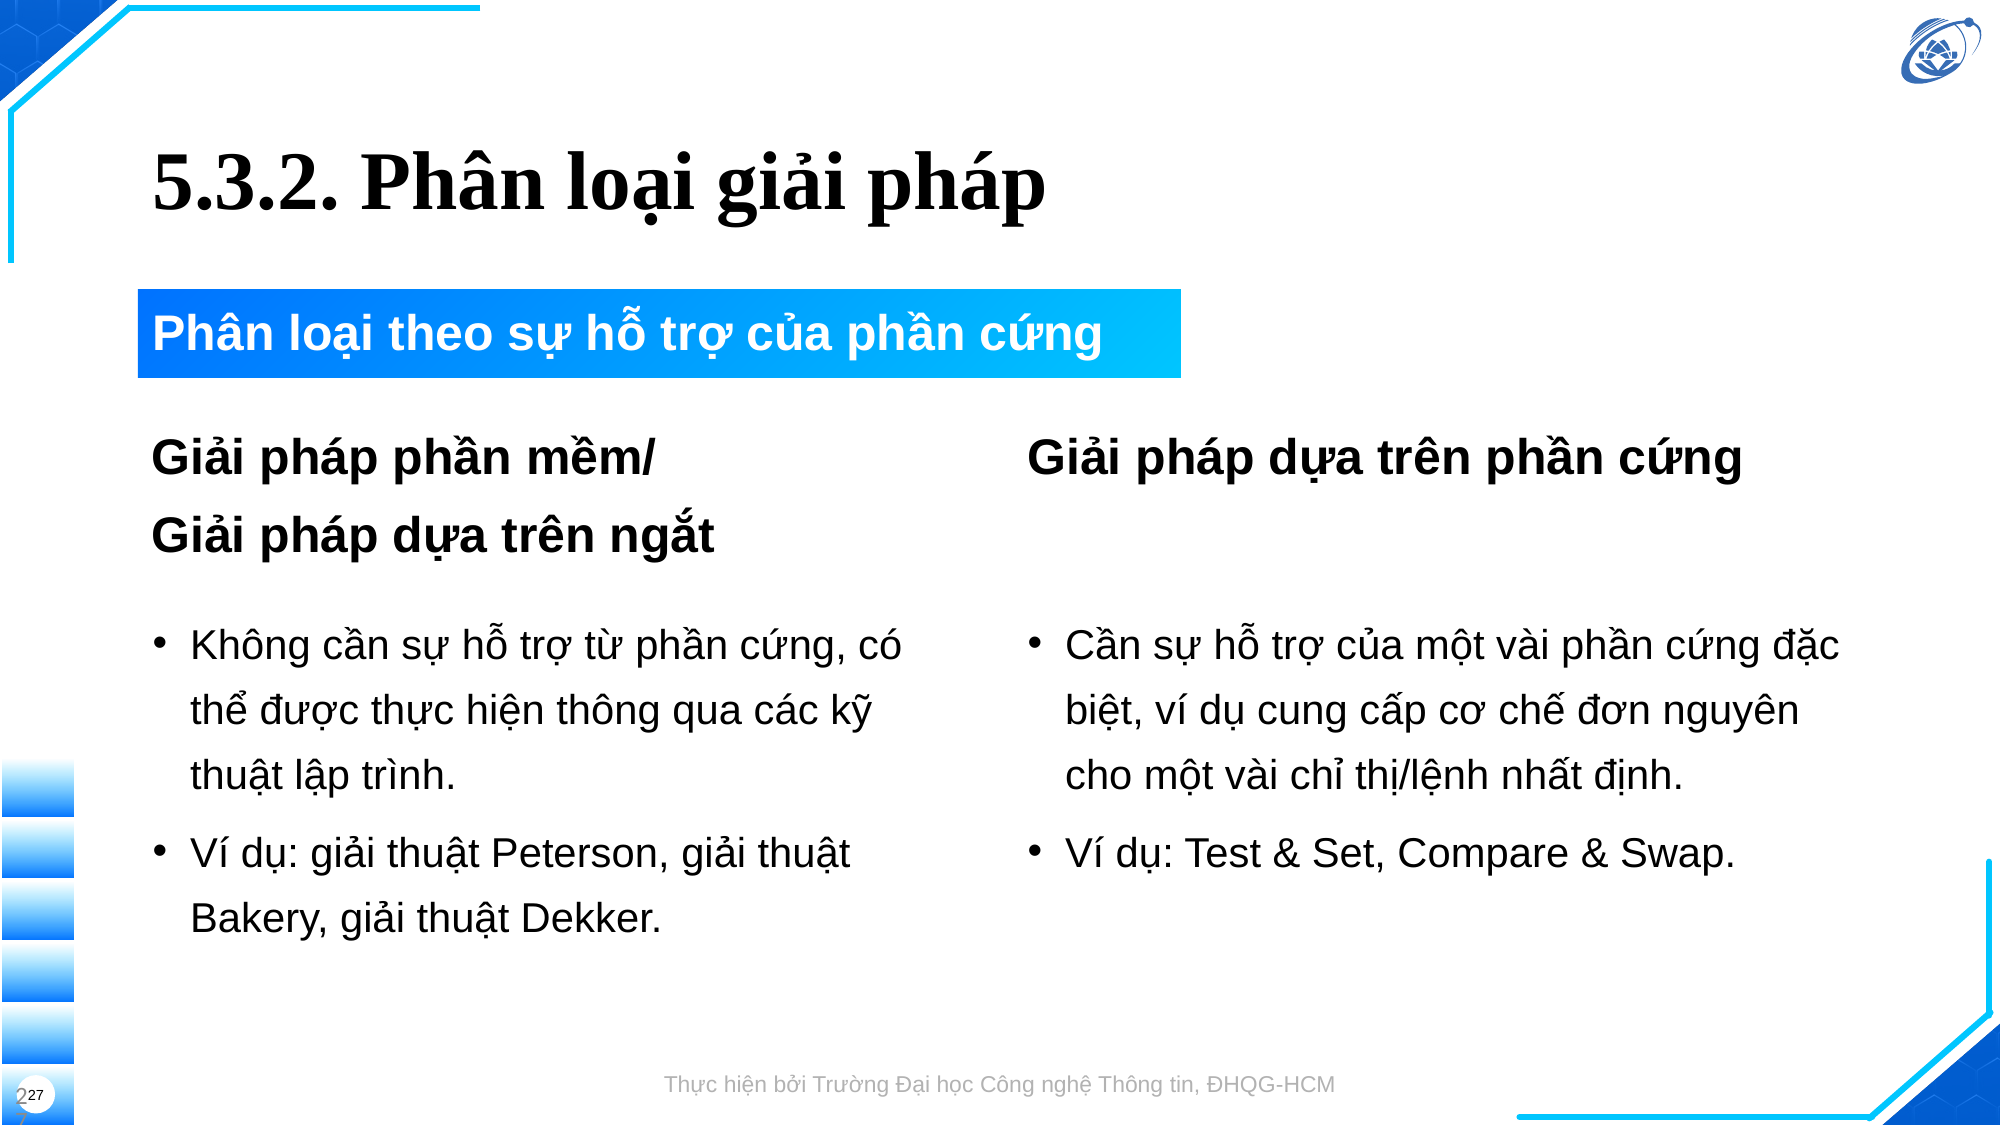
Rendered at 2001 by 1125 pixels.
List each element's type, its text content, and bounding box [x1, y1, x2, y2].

list Không cần sự hỗ trợ từ phần cứng, có thể được thực hiện thông qua các kỹ thuật lập trình. Ví dụ: giải thuật Peterson, giải thuật Bakery, giải thuật Dekker. [137, 594, 984, 1043]
list Cần sự hỗ trợ của một vài phần cứng đặc biệt, ví dụ cung cấp cơ chế đơn nguyên cho một vài chỉ thị/lệnh nhất định. Ví dụ: Test & Set, Compare & Swap. [1012, 594, 1863, 1043]
text_box Giải pháp phần mềm/ Giải pháp dựa trên ngắt [136, 399, 988, 570]
title 5.3.2. Phân loại giải pháp [137, 102, 1863, 263]
footer Thực hiện bởi Trường Đại học Công nghệ Thông tin, ĐHQG-HCM [579, 1063, 1421, 1103]
text_box Giải pháp dựa trên phần cứng [1012, 399, 1863, 492]
slide_number 27 [0, 1070, 48, 1119]
list Phân loại theo sự hỗ trợ của phần cứng [137, 289, 1181, 378]
